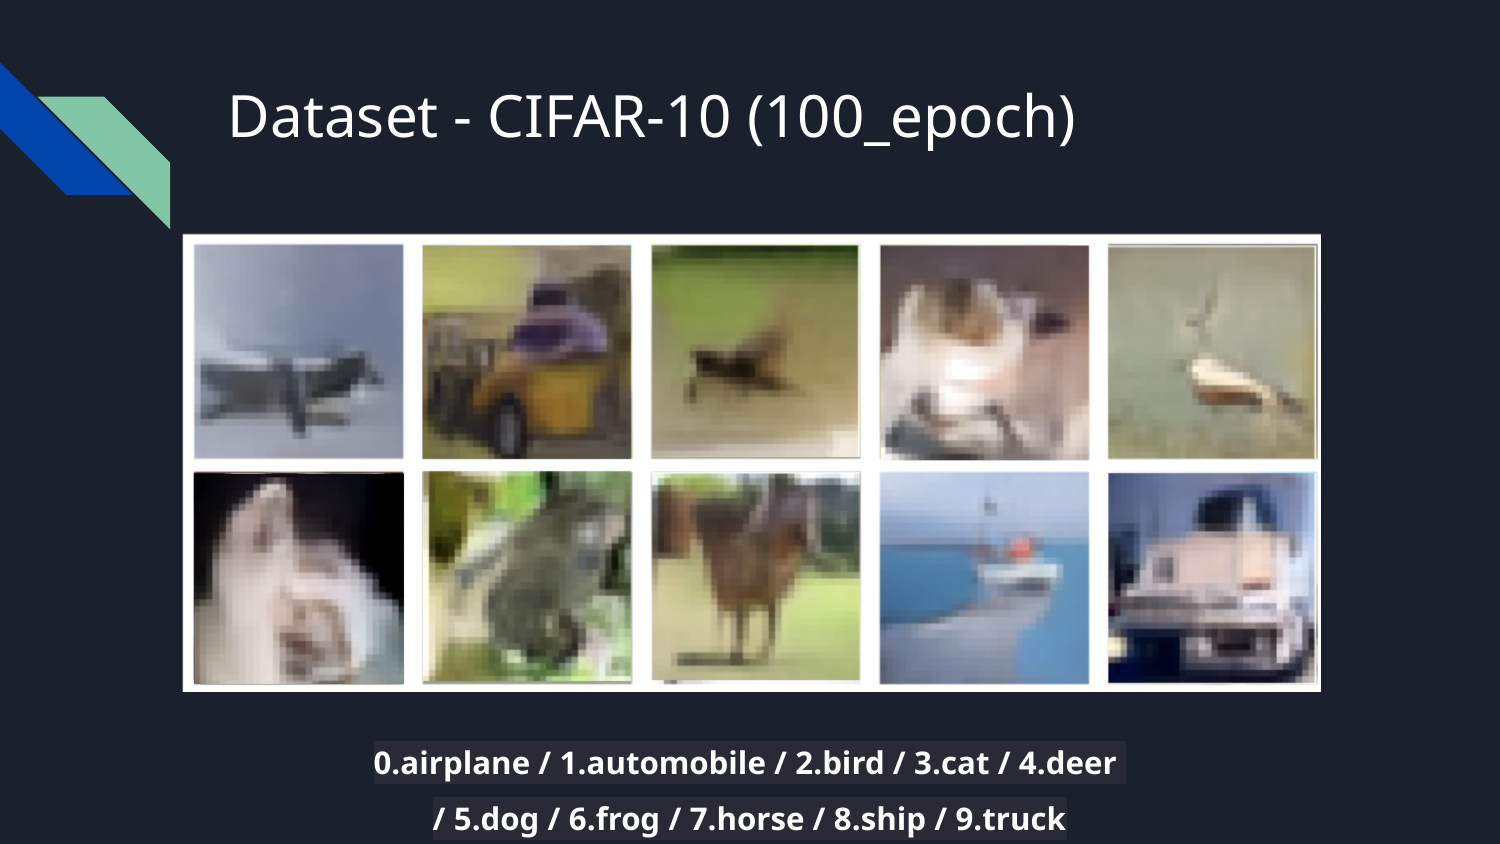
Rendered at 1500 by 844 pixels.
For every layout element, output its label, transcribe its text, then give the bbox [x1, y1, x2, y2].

picture [181, 233, 1321, 693]
title Dataset - CIFAR-10 (100_epoch) [212, 64, 1368, 215]
text_box 0.airplane / 1.automobile / 2.bird / 3.cat / 4.deer / 5.dog / 6.frog / 7.horse / 8.ship / 9.truck [0, 709, 1500, 844]
